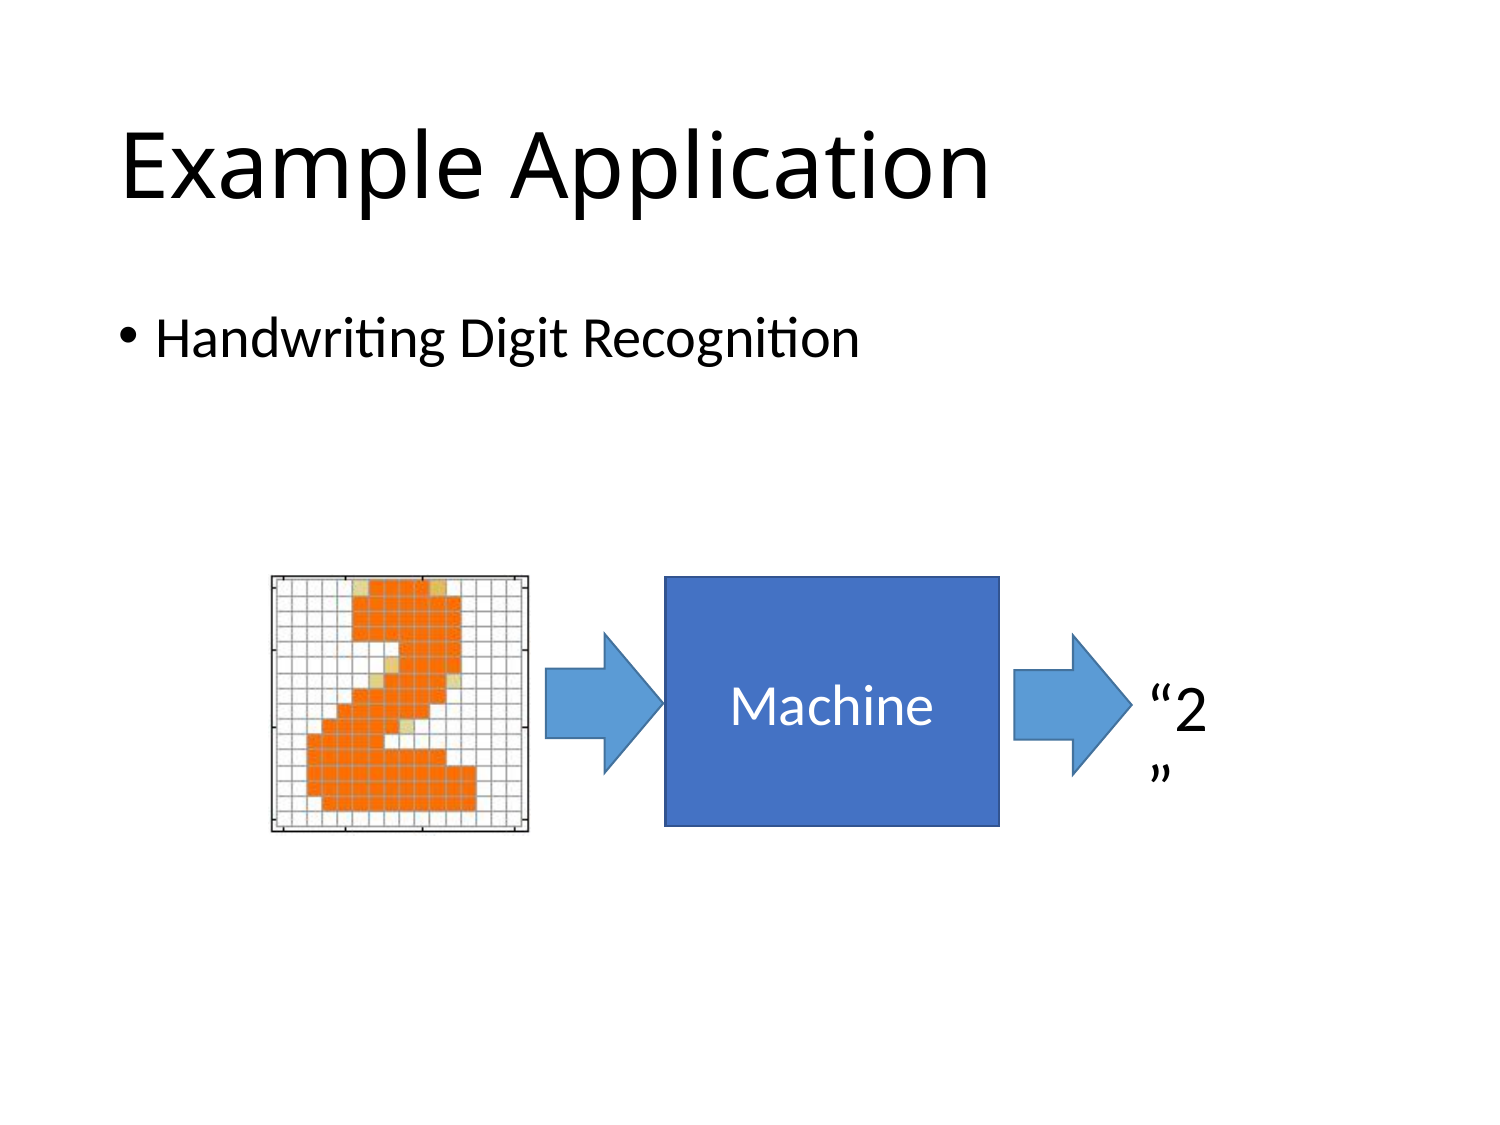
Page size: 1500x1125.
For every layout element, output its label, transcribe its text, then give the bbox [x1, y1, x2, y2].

text_box “2” [1131, 656, 1250, 832]
text_box [544, 631, 665, 776]
list Handwriting Digit Recognition [103, 299, 1397, 1014]
picture [268, 574, 531, 836]
text_box [1013, 632, 1131, 778]
title Example Application [103, 59, 1397, 278]
text_box Machine [664, 576, 1000, 827]
